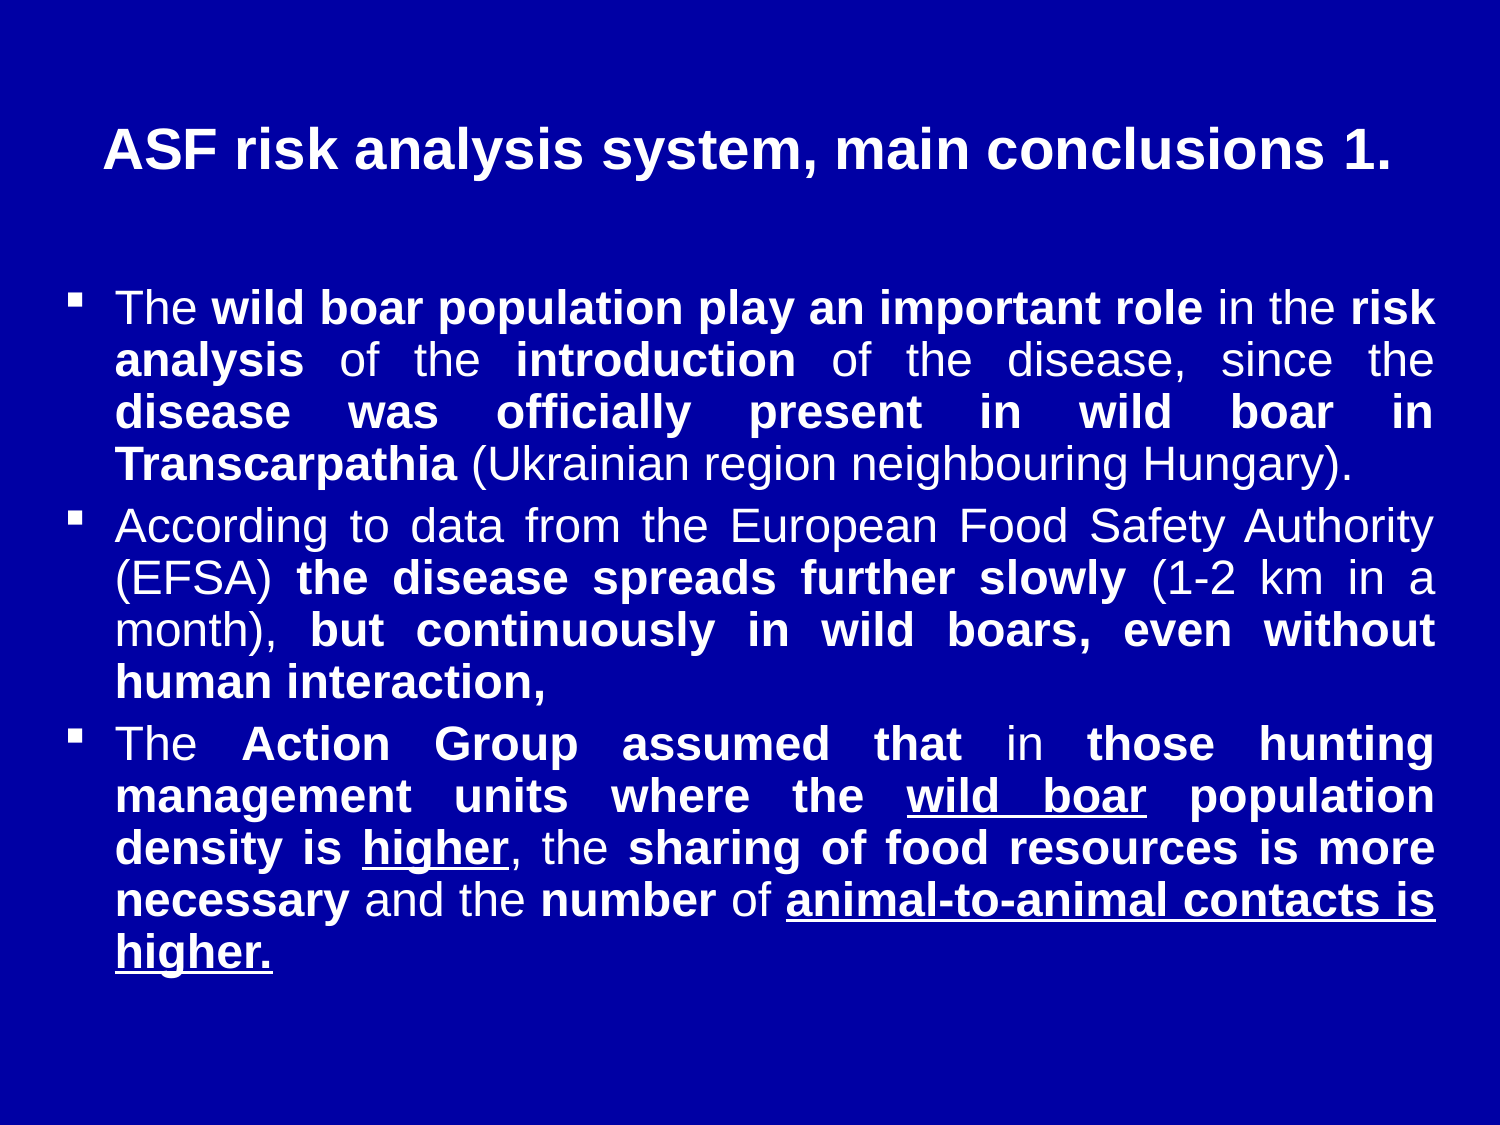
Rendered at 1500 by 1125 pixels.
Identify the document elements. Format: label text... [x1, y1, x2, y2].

title ASF risk analysis system, main conclusions 1. [49, 37, 1446, 255]
list The wild boar population play an important role in the risk analysis of the introduction of the disease, since the disease was officially present in wild boar in Transcarpathia (Ukrainian region neighbouring Hungary). According to data from the European Food Safety Authority (EFSA) the disease spreads further slowly (1-2 km in a month), but continuously in wild boars, even without human interaction, The Action Group assumed that in those hunting management units where the wild boar population density is higher, the sharing of food resources is more necessary and the number of animal-to-animal contacts is higher. [49, 275, 1451, 1001]
